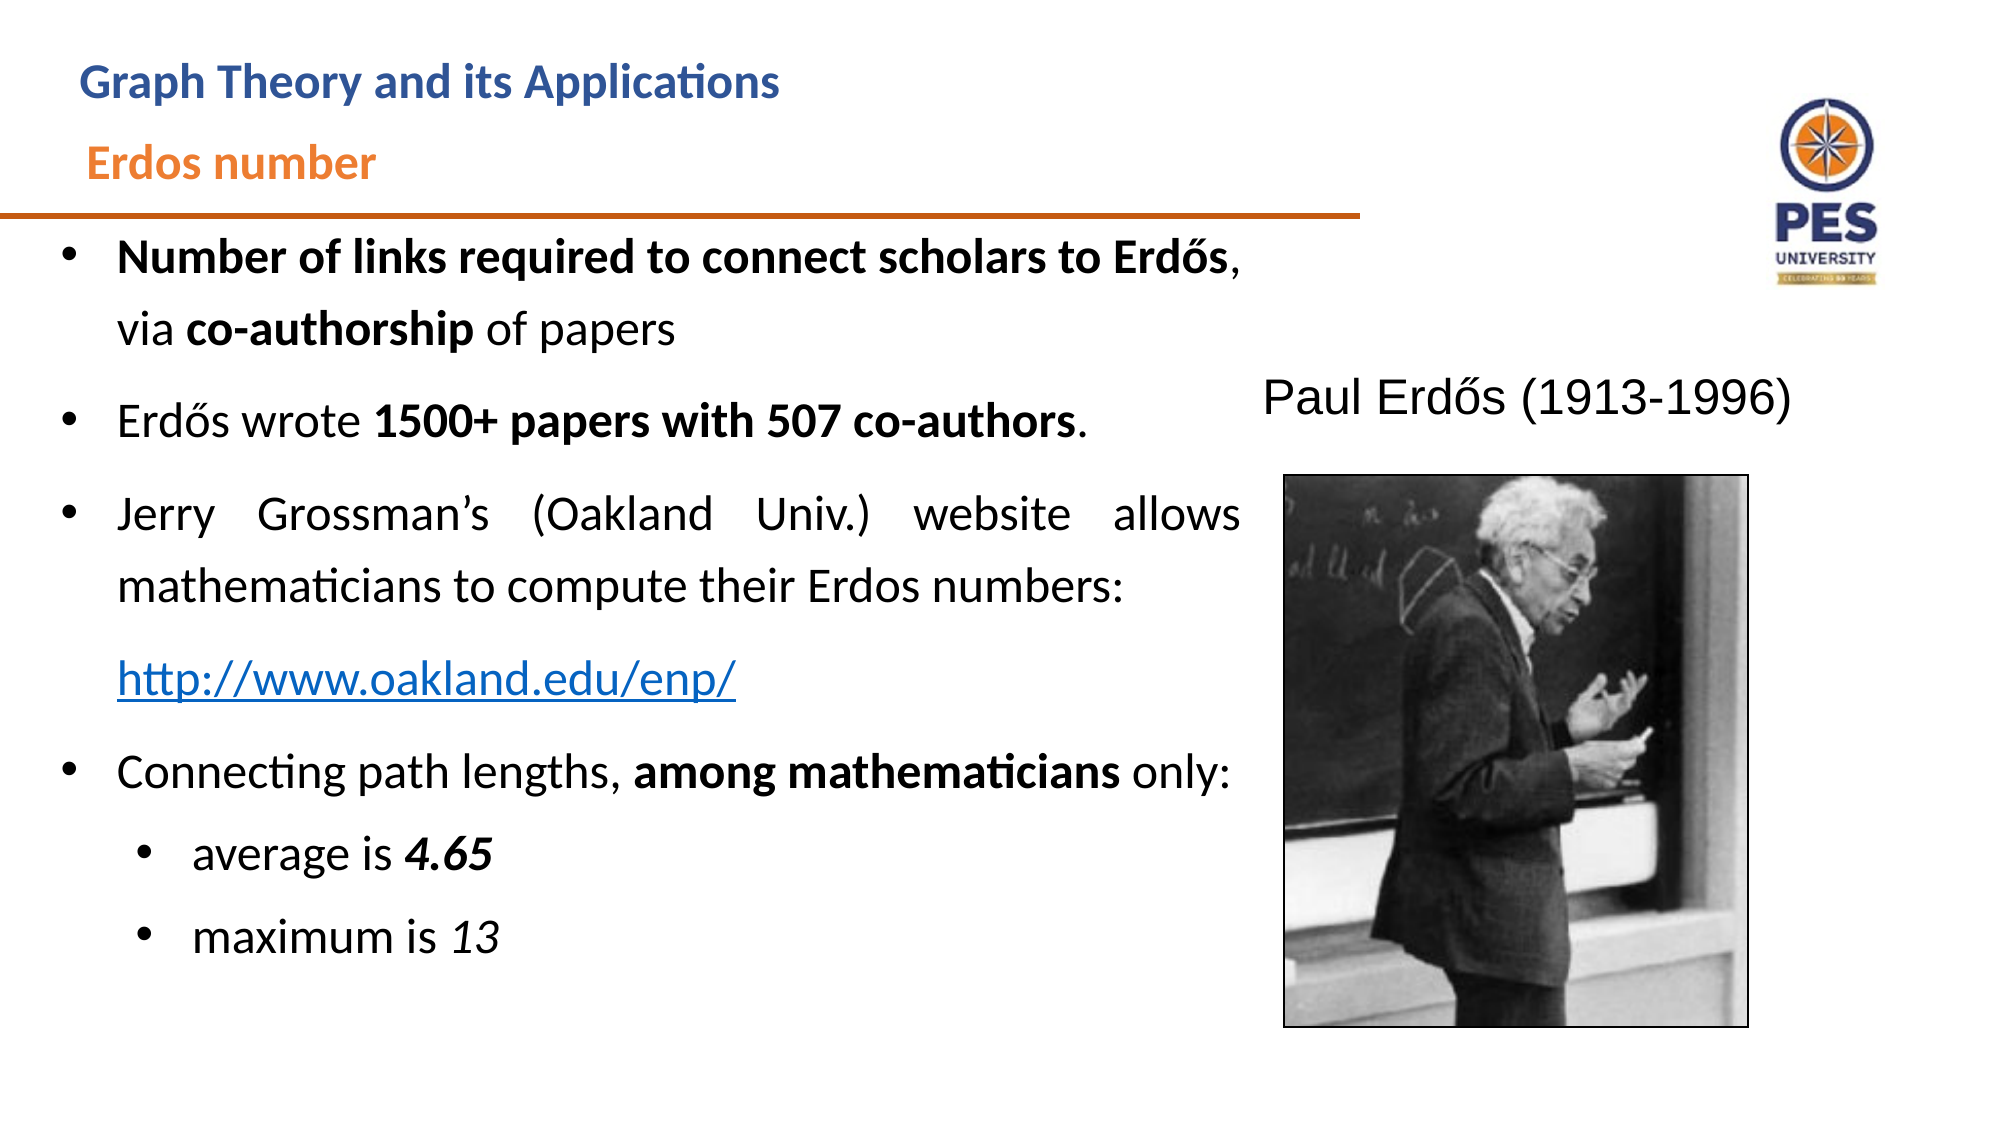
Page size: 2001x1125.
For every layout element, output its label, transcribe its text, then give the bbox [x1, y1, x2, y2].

text_box Erdos number [71, 122, 1384, 198]
text_box Number of links required to connect scholars to Erdős, via co-authorship of papers Erdős wrote 1500+ papers with 507 co-authors. Jerry Grossman’s (Oakland Univ.) website allows mathematicians to compute their Erdos numbers: http://www.oakland.edu/enp/ Connecting path lengths, among mathematicians only: average is 4.65 maximum is 13 [26, 203, 1257, 215]
picture [1748, 93, 1902, 291]
text_box Paul Erdős (1913-1996) [1247, 357, 1822, 433]
picture [1285, 476, 1748, 1027]
text_box Graph Theory and its Applications [64, 41, 1295, 117]
text_box Number of links required to connect scholars to Erdős, via co-authorship of papers Erdős wrote 1500+ papers with 507 co-authors. Jerry Grossman’s (Oakland Univ.) website allows mathematicians to compute their Erdos numbers: http://www.oakland.edu/enp/ Connecting path lengths, among mathematicians only: average is 4.65 maximum is 13 [26, 225, 1257, 997]
